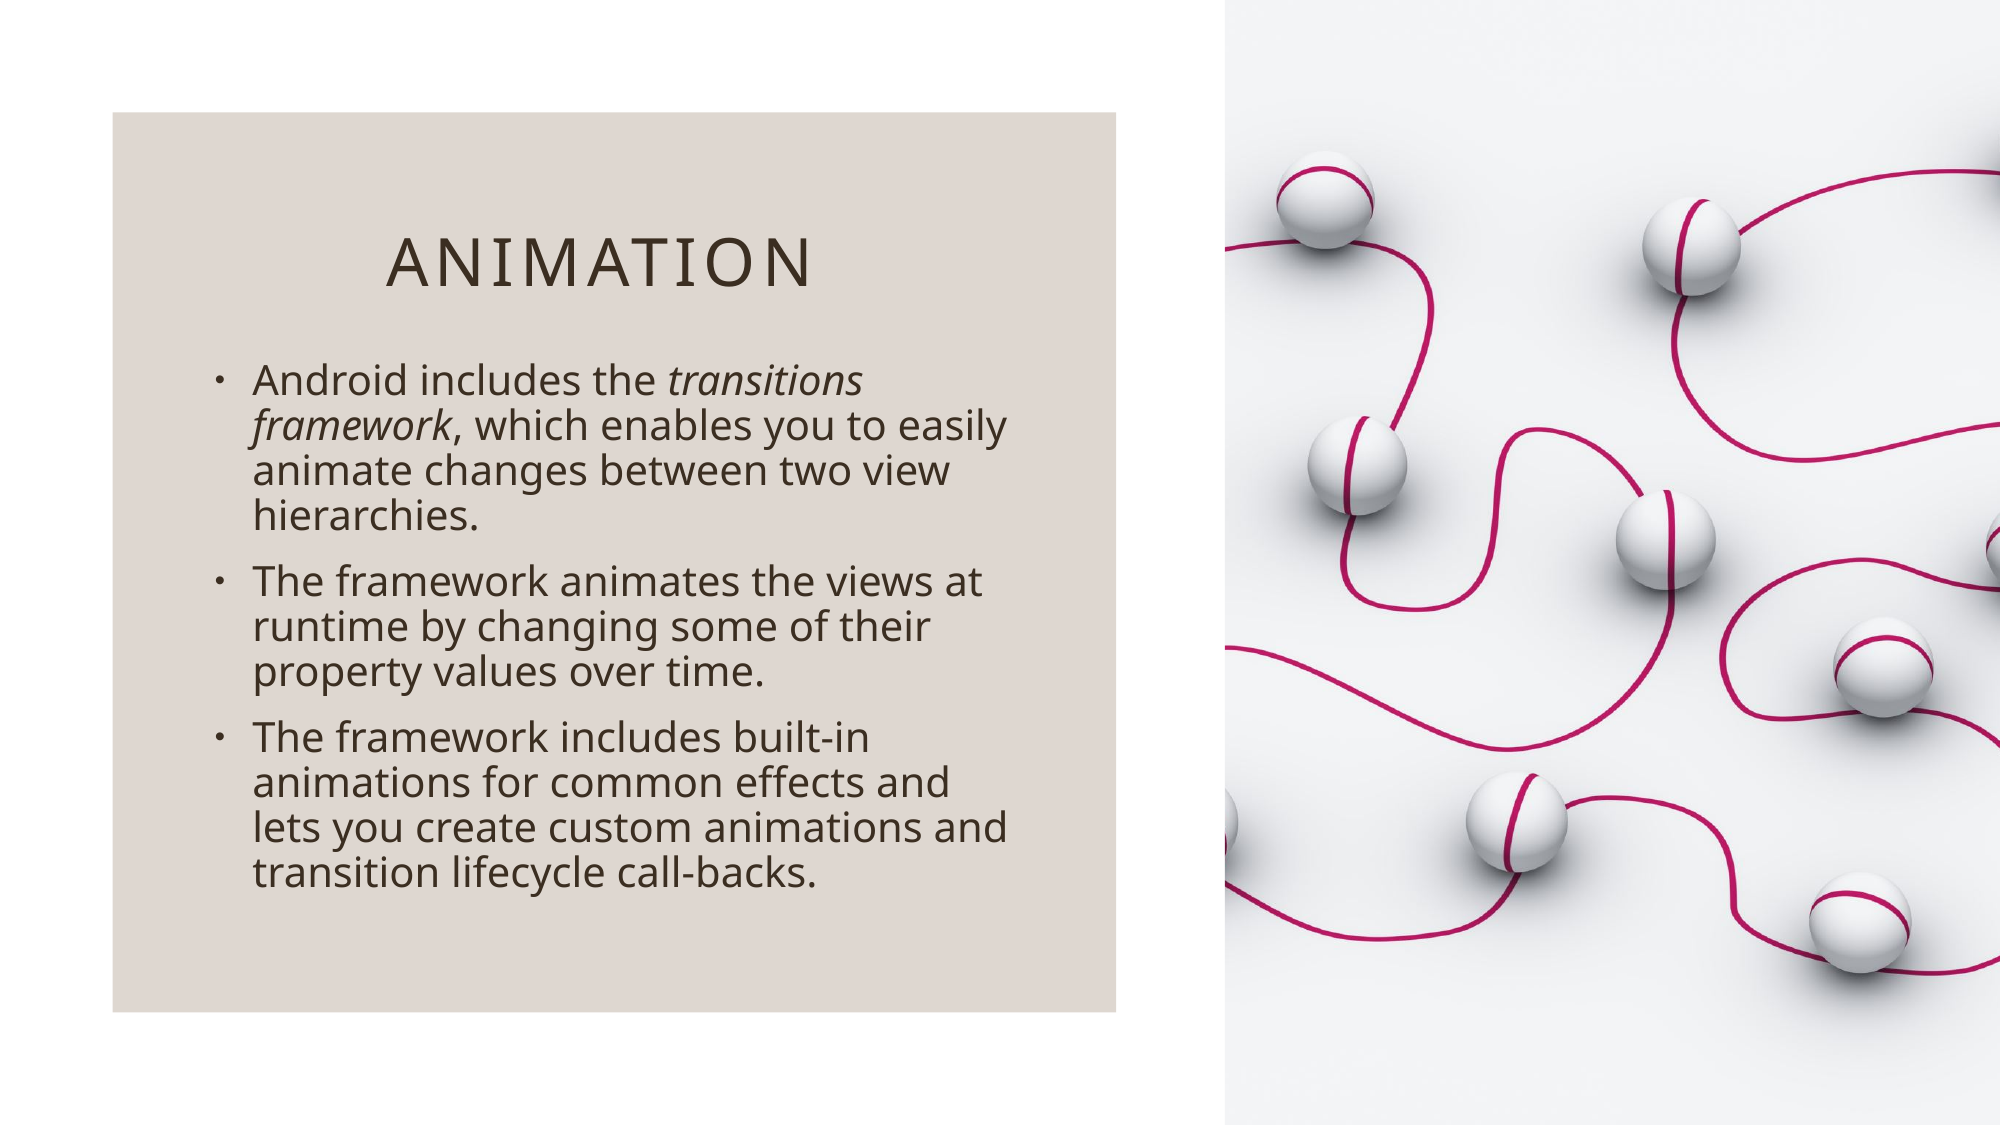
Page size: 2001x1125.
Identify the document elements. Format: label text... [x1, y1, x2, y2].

list Android includes the transitions framework, which enables you to easily animate changes between two view hierarchies. The framework animates the views at runtime by changing some of their property values over time. The framework includes built-in animations for common effects and lets you create custom animations and transition lifecycle call-backs. [199, 352, 1040, 968]
text_box [111, 111, 1117, 1013]
text_box [0, 0, 1224, 1125]
title Animation [172, 150, 1028, 309]
picture [1224, 0, 2000, 1125]
